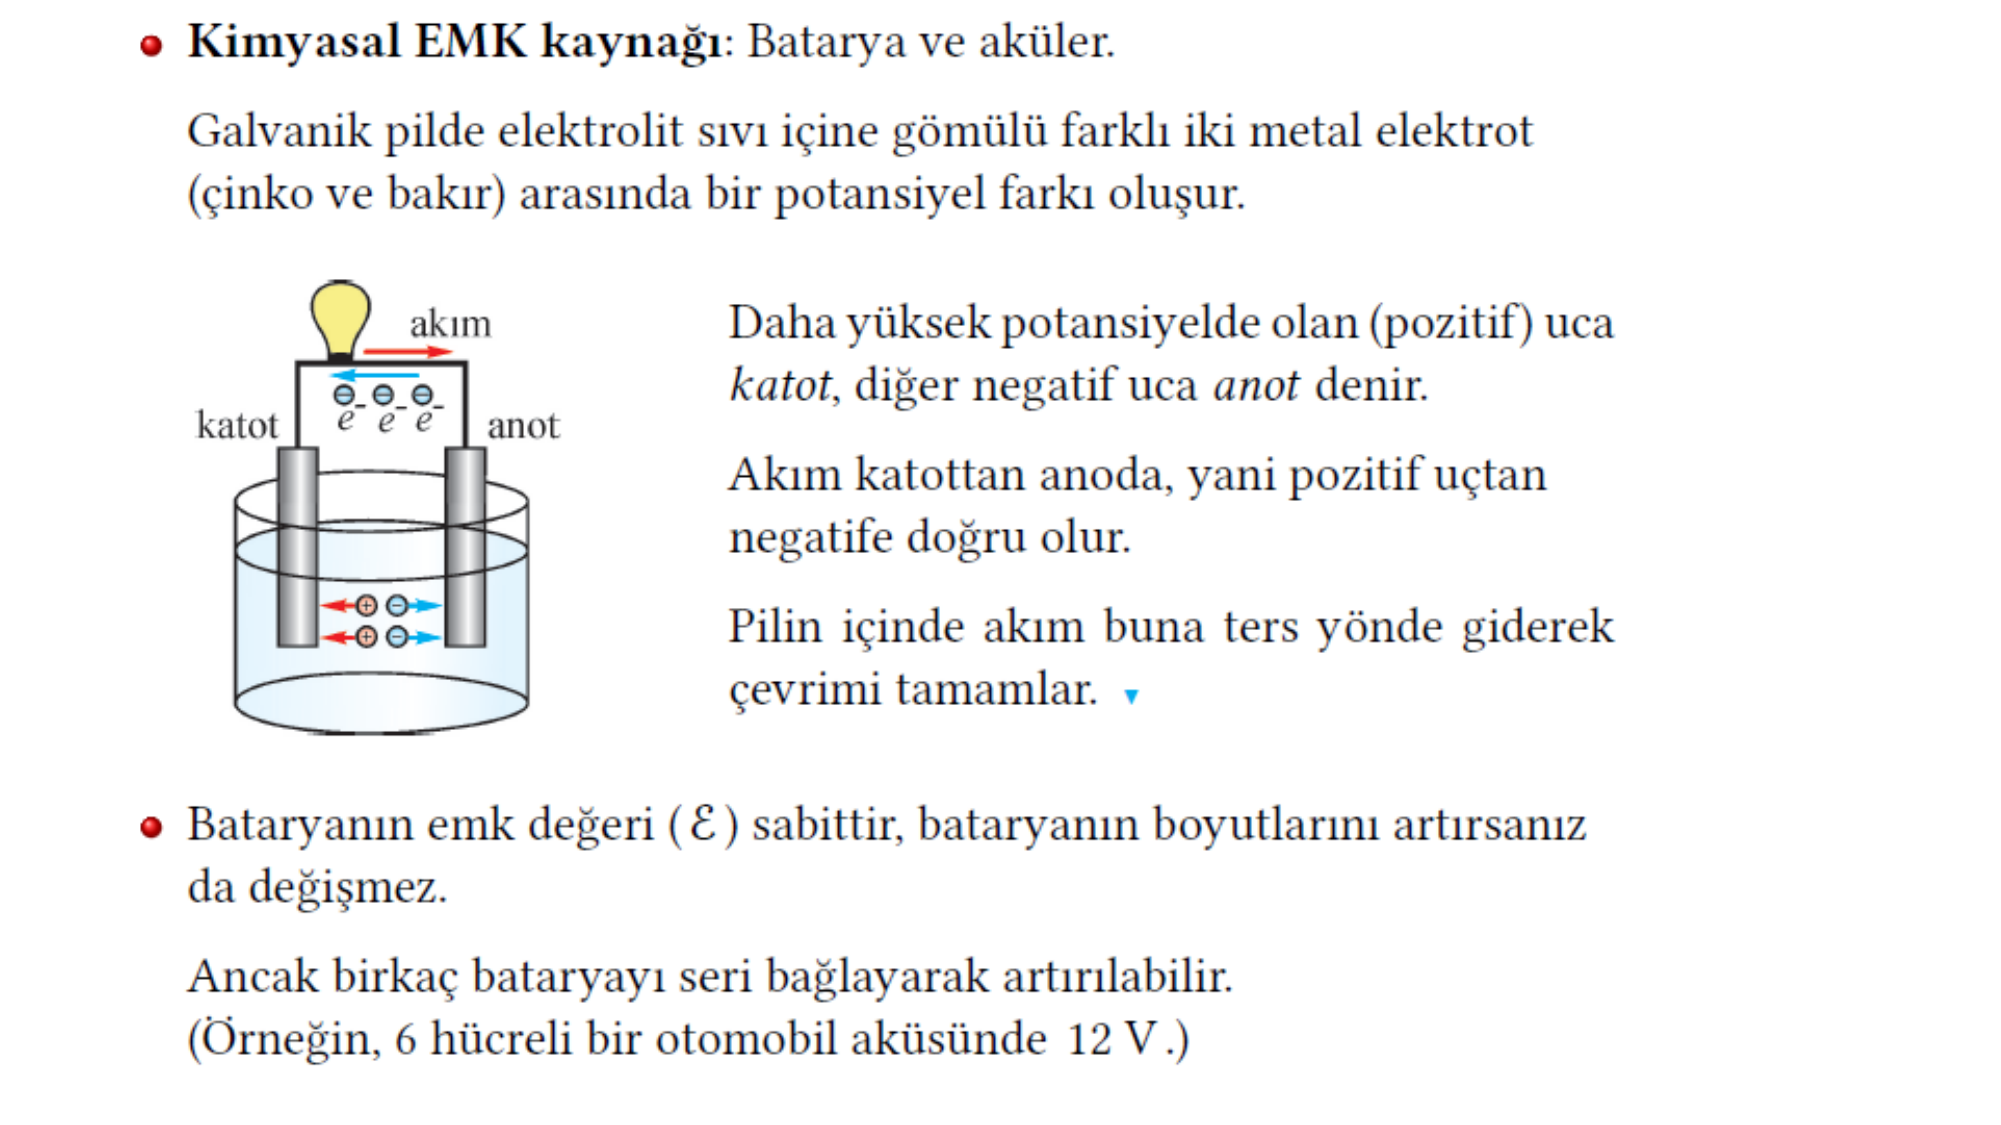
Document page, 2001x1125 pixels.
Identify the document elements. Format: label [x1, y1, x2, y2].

list [85, 0, 1641, 1084]
